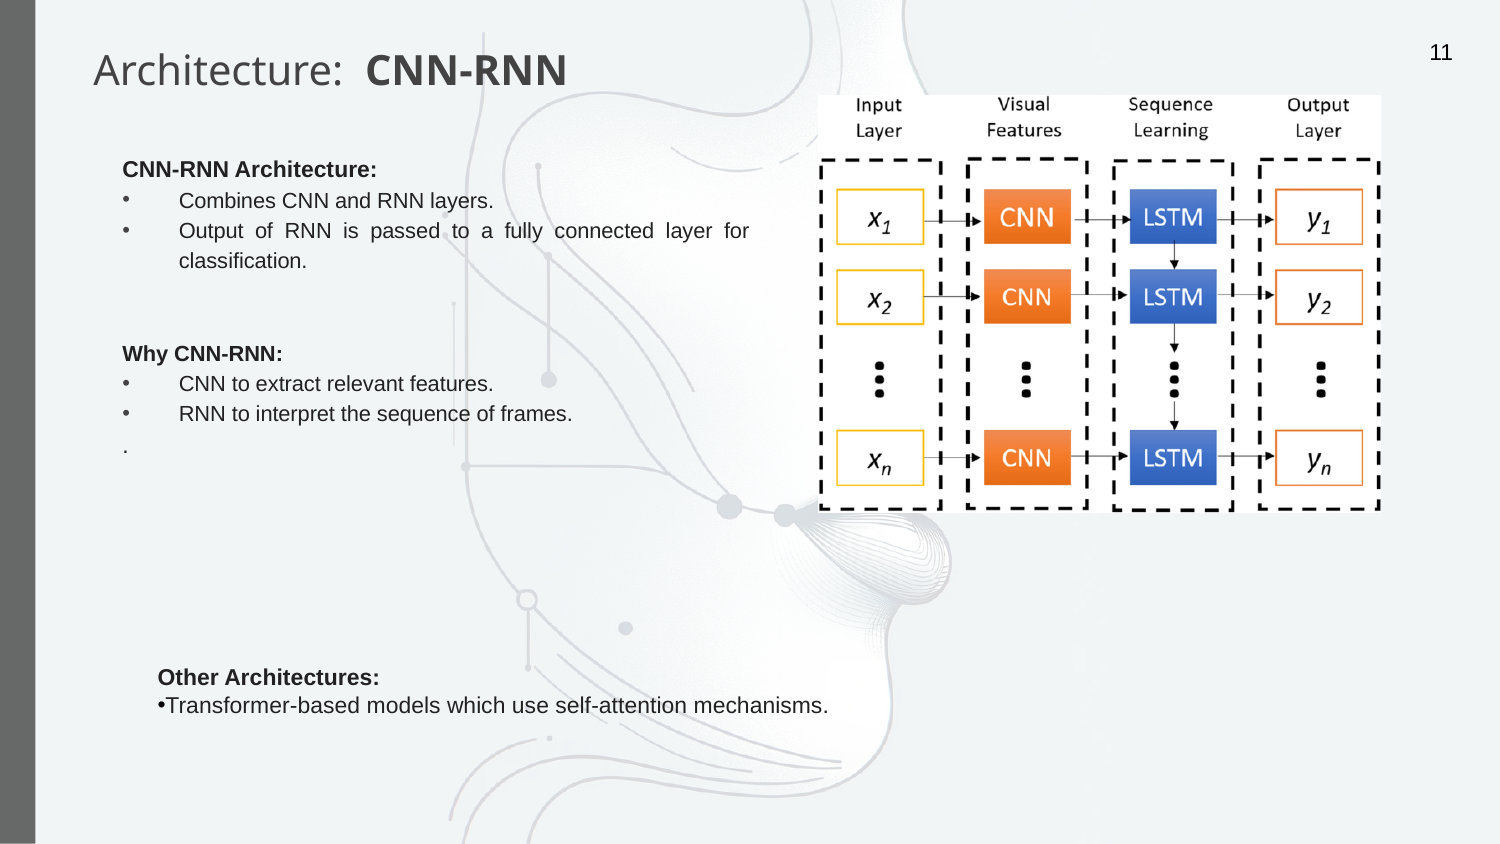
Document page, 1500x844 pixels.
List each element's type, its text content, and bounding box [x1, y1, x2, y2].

text_box Other Architectures: Transformer-based models which use self-attention mechanisms. [142, 655, 853, 786]
text_box CNN-RNN Architecture: Combines CNN and RNN layers. Output of RNN is passed to a fully connected layer for classification. Why CNN-RNN: CNN to extract relevant features. RNN to interpret the sequence of frames. . [88, 135, 766, 355]
text_box [0, 0, 36, 844]
picture [818, 95, 1382, 513]
text_box 11 [1414, 30, 1469, 73]
title Architecture: CNN-RNN [78, 60, 730, 110]
